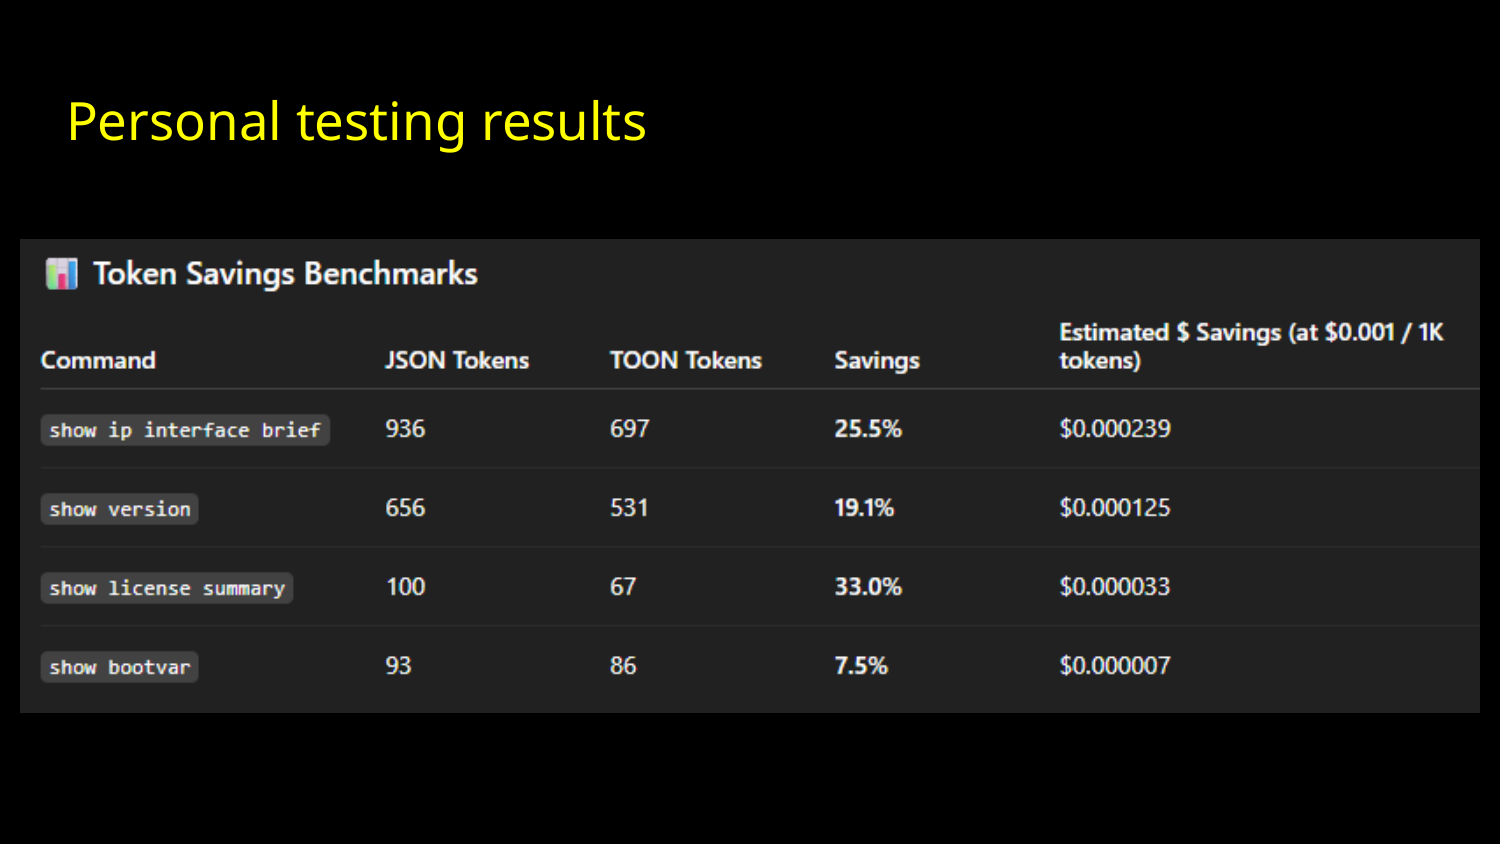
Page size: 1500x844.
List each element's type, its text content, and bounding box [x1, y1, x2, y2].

title Personal testing results [51, 72, 1484, 167]
picture [20, 239, 1480, 713]
